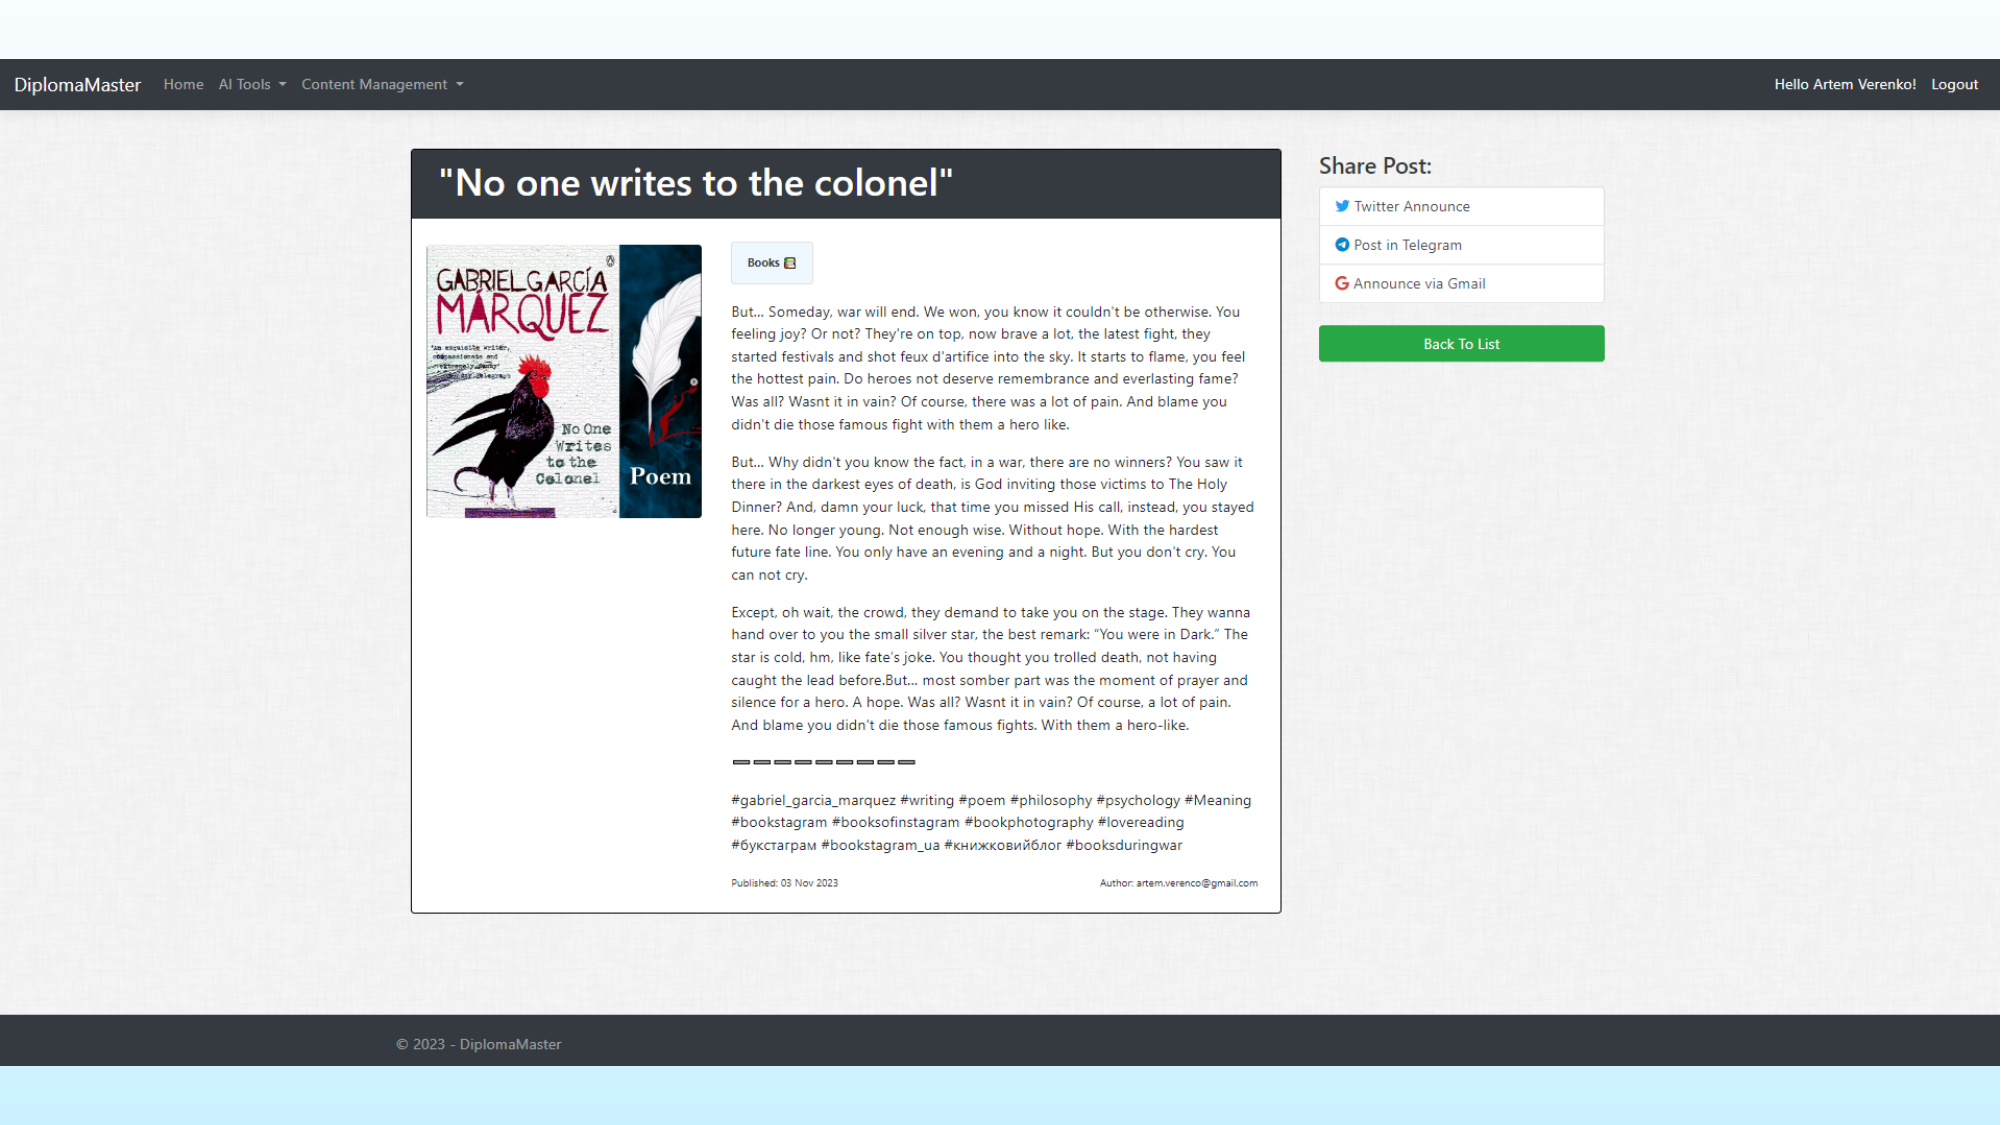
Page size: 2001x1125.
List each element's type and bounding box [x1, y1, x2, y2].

picture [0, 59, 2000, 1066]
text_box [0, 0, 2000, 59]
text_box [0, 1066, 2000, 1125]
